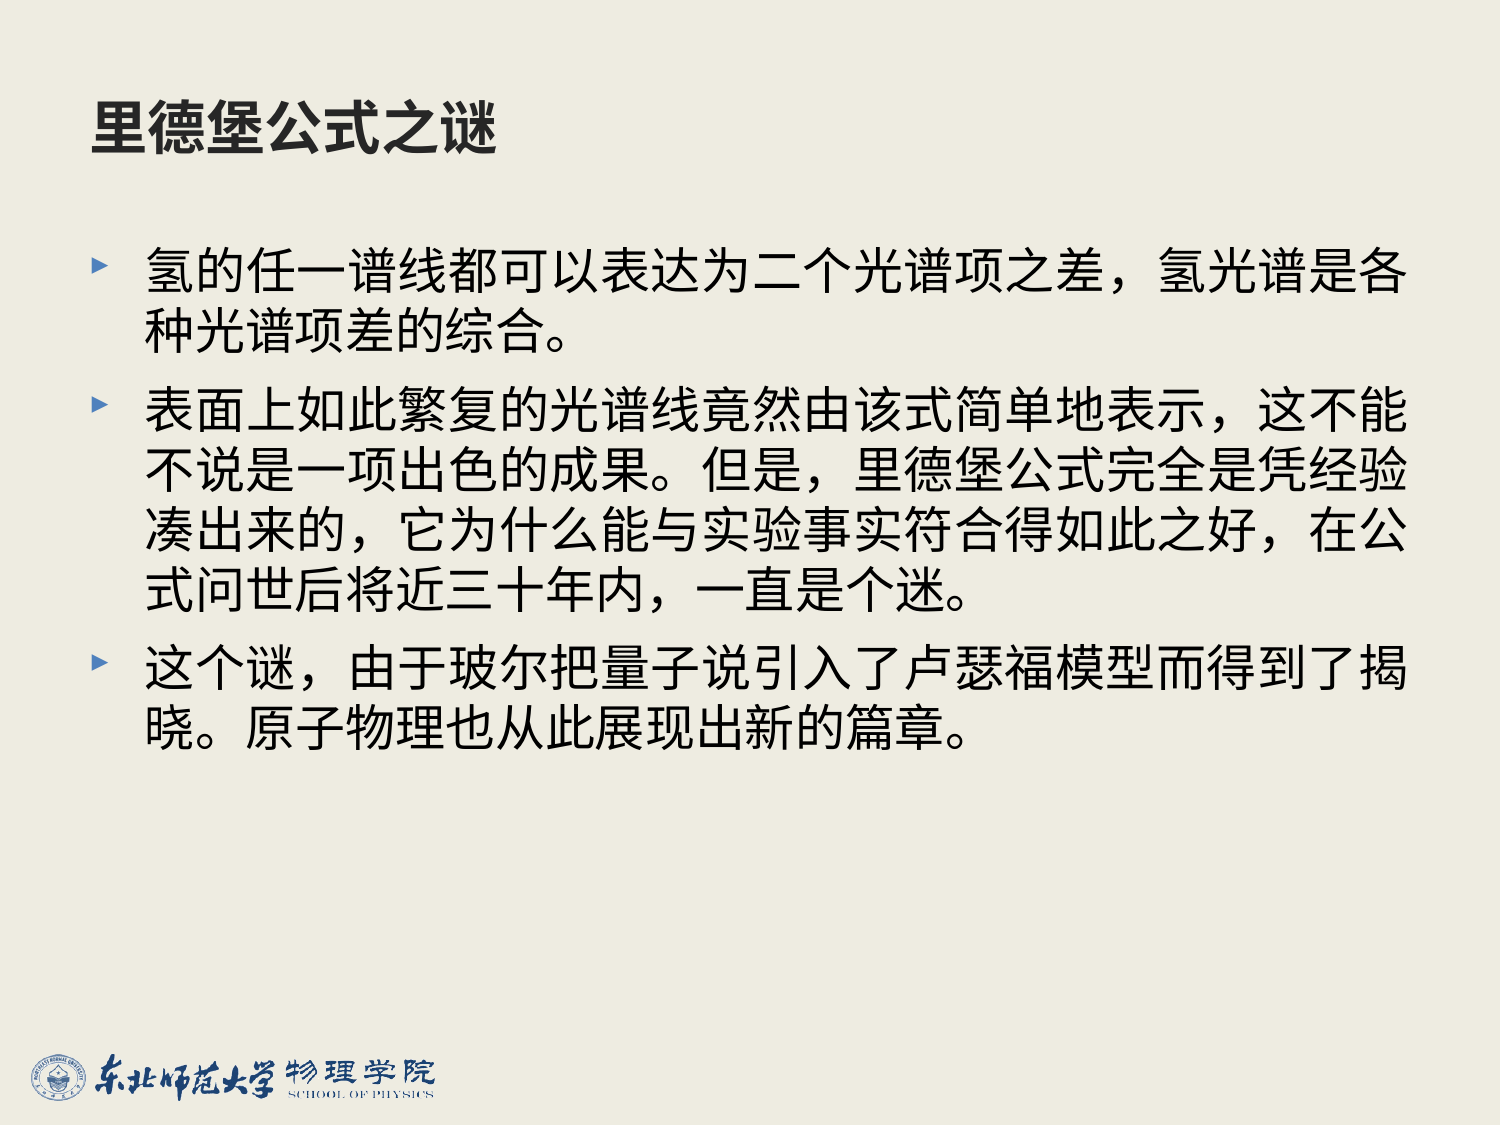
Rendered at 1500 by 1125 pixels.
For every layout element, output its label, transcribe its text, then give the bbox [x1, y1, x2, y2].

picture [20, 1054, 440, 1101]
title 里德堡公式之谜 [75, 45, 1425, 209]
list 氢的任一谱线都可以表达为二个光谱项之差，氢光谱是各种光谱项差的综合。 表面上如此繁复的光谱线竟然由该式简单地表示，这不能不说是一项出色的成果。但是，里德堡公式完全是凭经验凑出来的，它为什么能与实验事实符合得如此之好，在公式问世后将近三十年内，一直是个迷。 这个谜，由于玻尔把量子说引入了卢瑟福模型而得到了揭晓。原子物理也从此展现出新的篇章。 [73, 231, 1424, 975]
